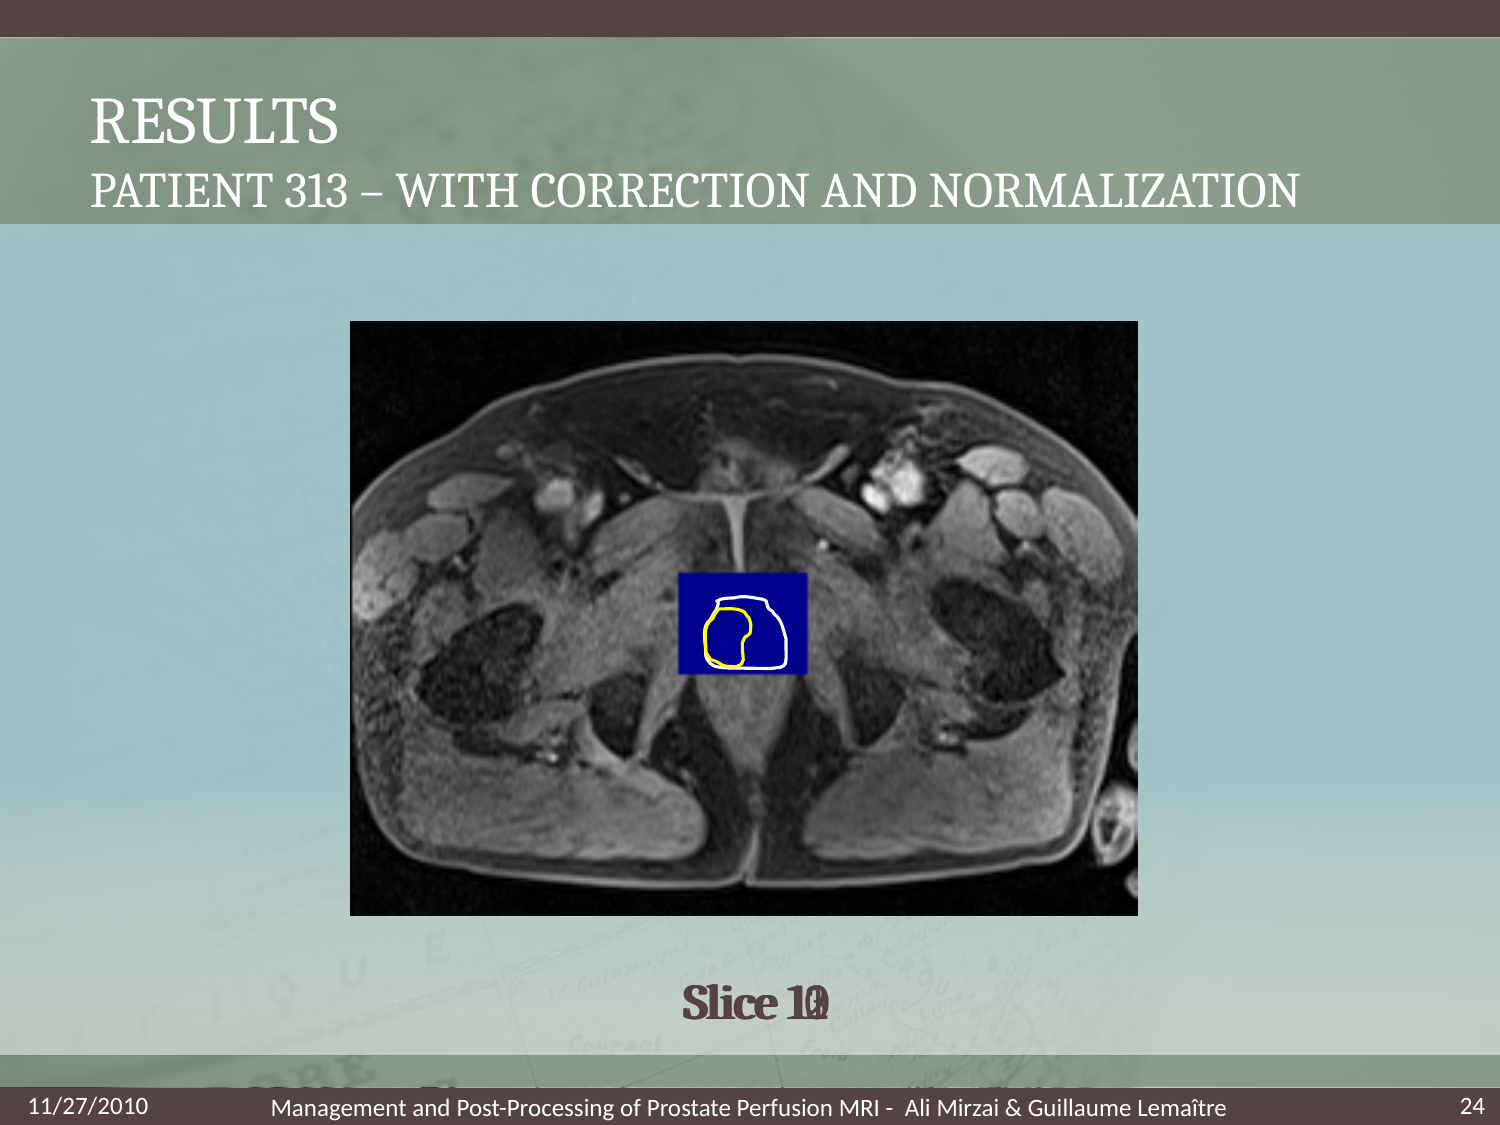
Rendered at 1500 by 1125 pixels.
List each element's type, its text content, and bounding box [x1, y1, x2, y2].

footer Management and Post-Processing of Prostate Perfusion MRI - Ali Mirzai & Guillaume Lemaître [231, 1087, 1269, 1125]
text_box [349, 321, 1138, 325]
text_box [350, 324, 1138, 916]
slide_number 24 [1362, 1087, 1500, 1121]
title Results Patient 313 – with correction and normalization [75, 37, 1425, 225]
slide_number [12, 1087, 175, 1121]
text_box Slice 13 [649, 962, 863, 1038]
